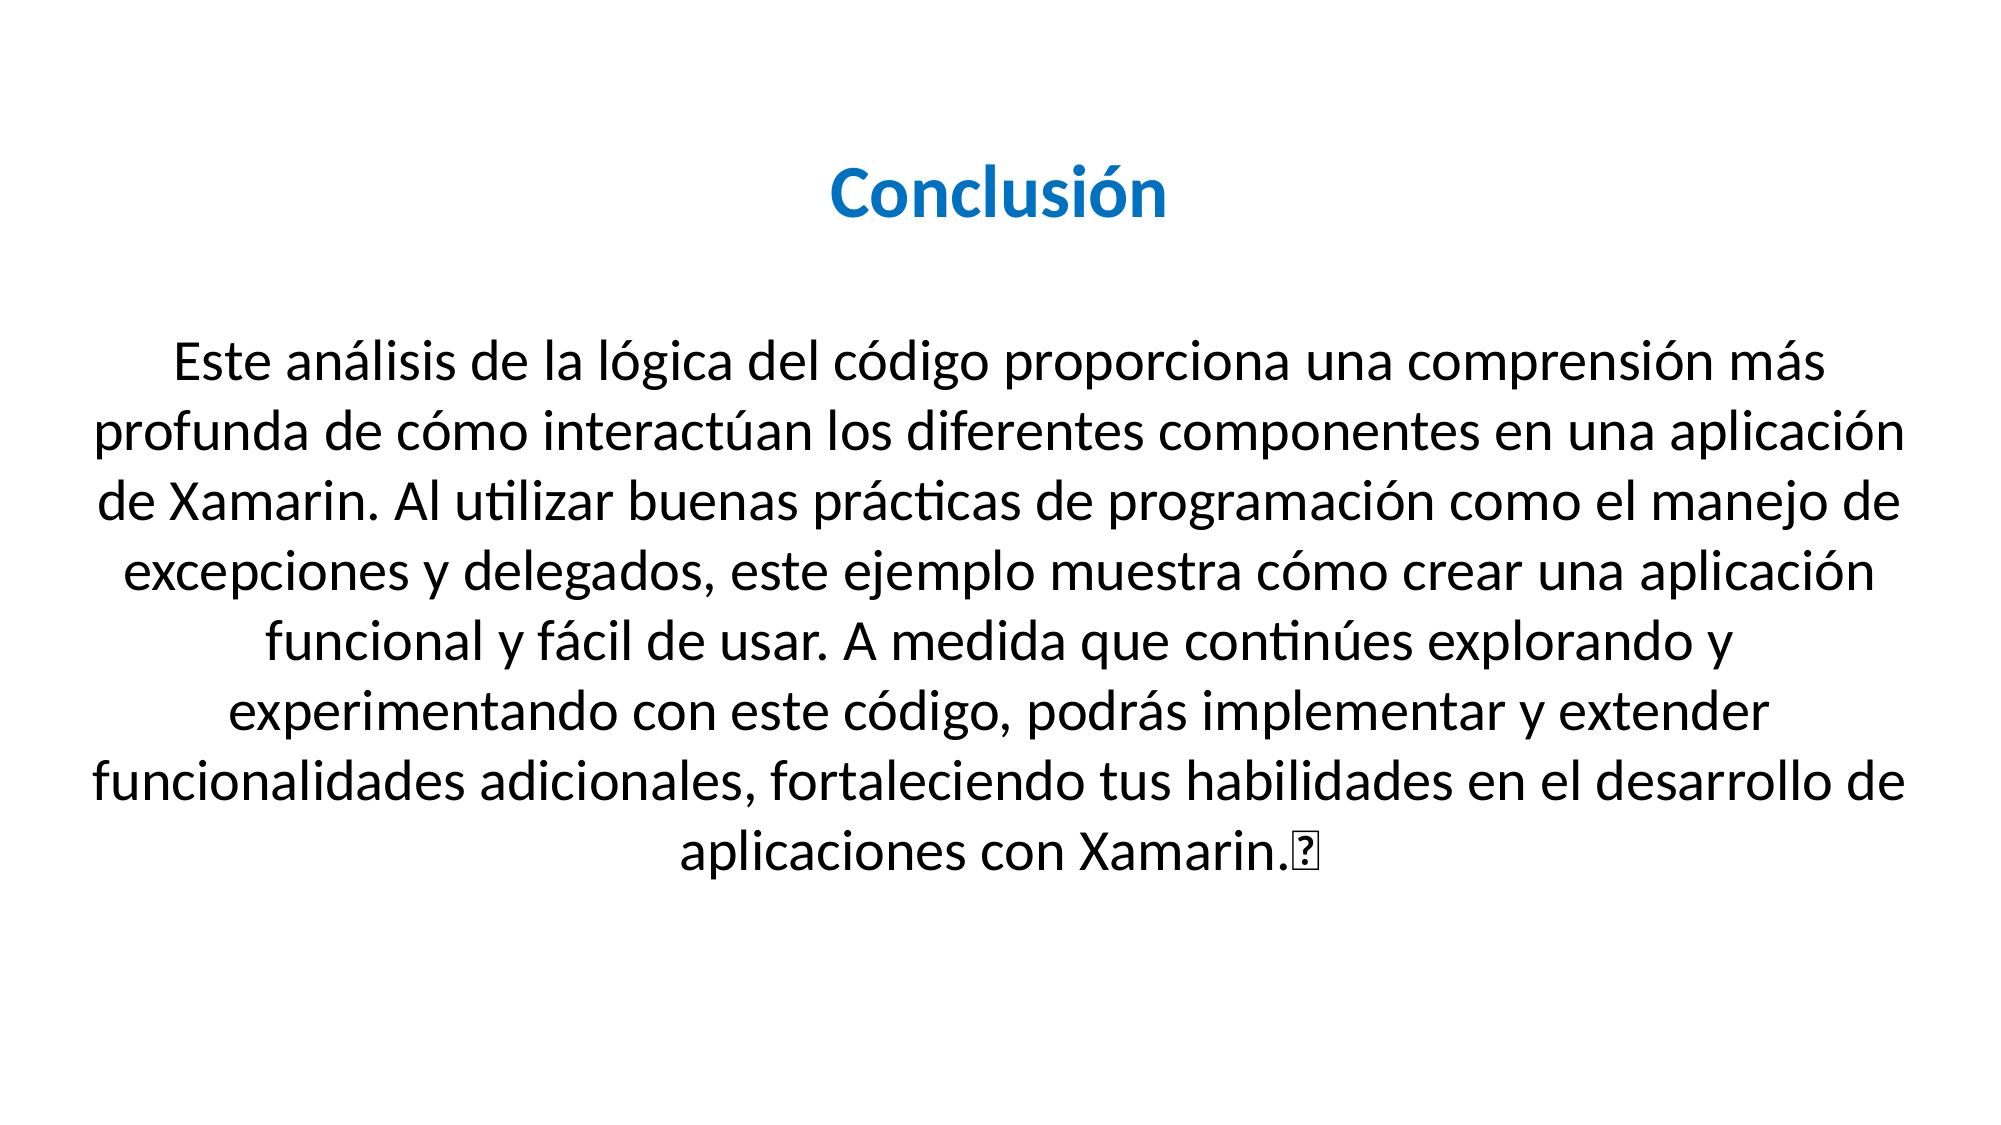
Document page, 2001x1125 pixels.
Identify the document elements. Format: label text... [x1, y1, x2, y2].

text_box Conclusión Este análisis de la lógica del código proporciona una comprensión más profunda de cómo interactúan los diferentes componentes en una aplicación de Xamarin. Al utilizar buenas prácticas de programación como el manejo de excepciones y delegados, este ejemplo muestra cómo crear una aplicación funcional y fácil de usar. A medida que continúes explorando y experimentando con este código, podrás implementar y extender funcionalidades adicionales, fortaleciendo tus habilidades en el desarrollo de aplicaciones con Xamarin.🥰 [56, 134, 1944, 890]
